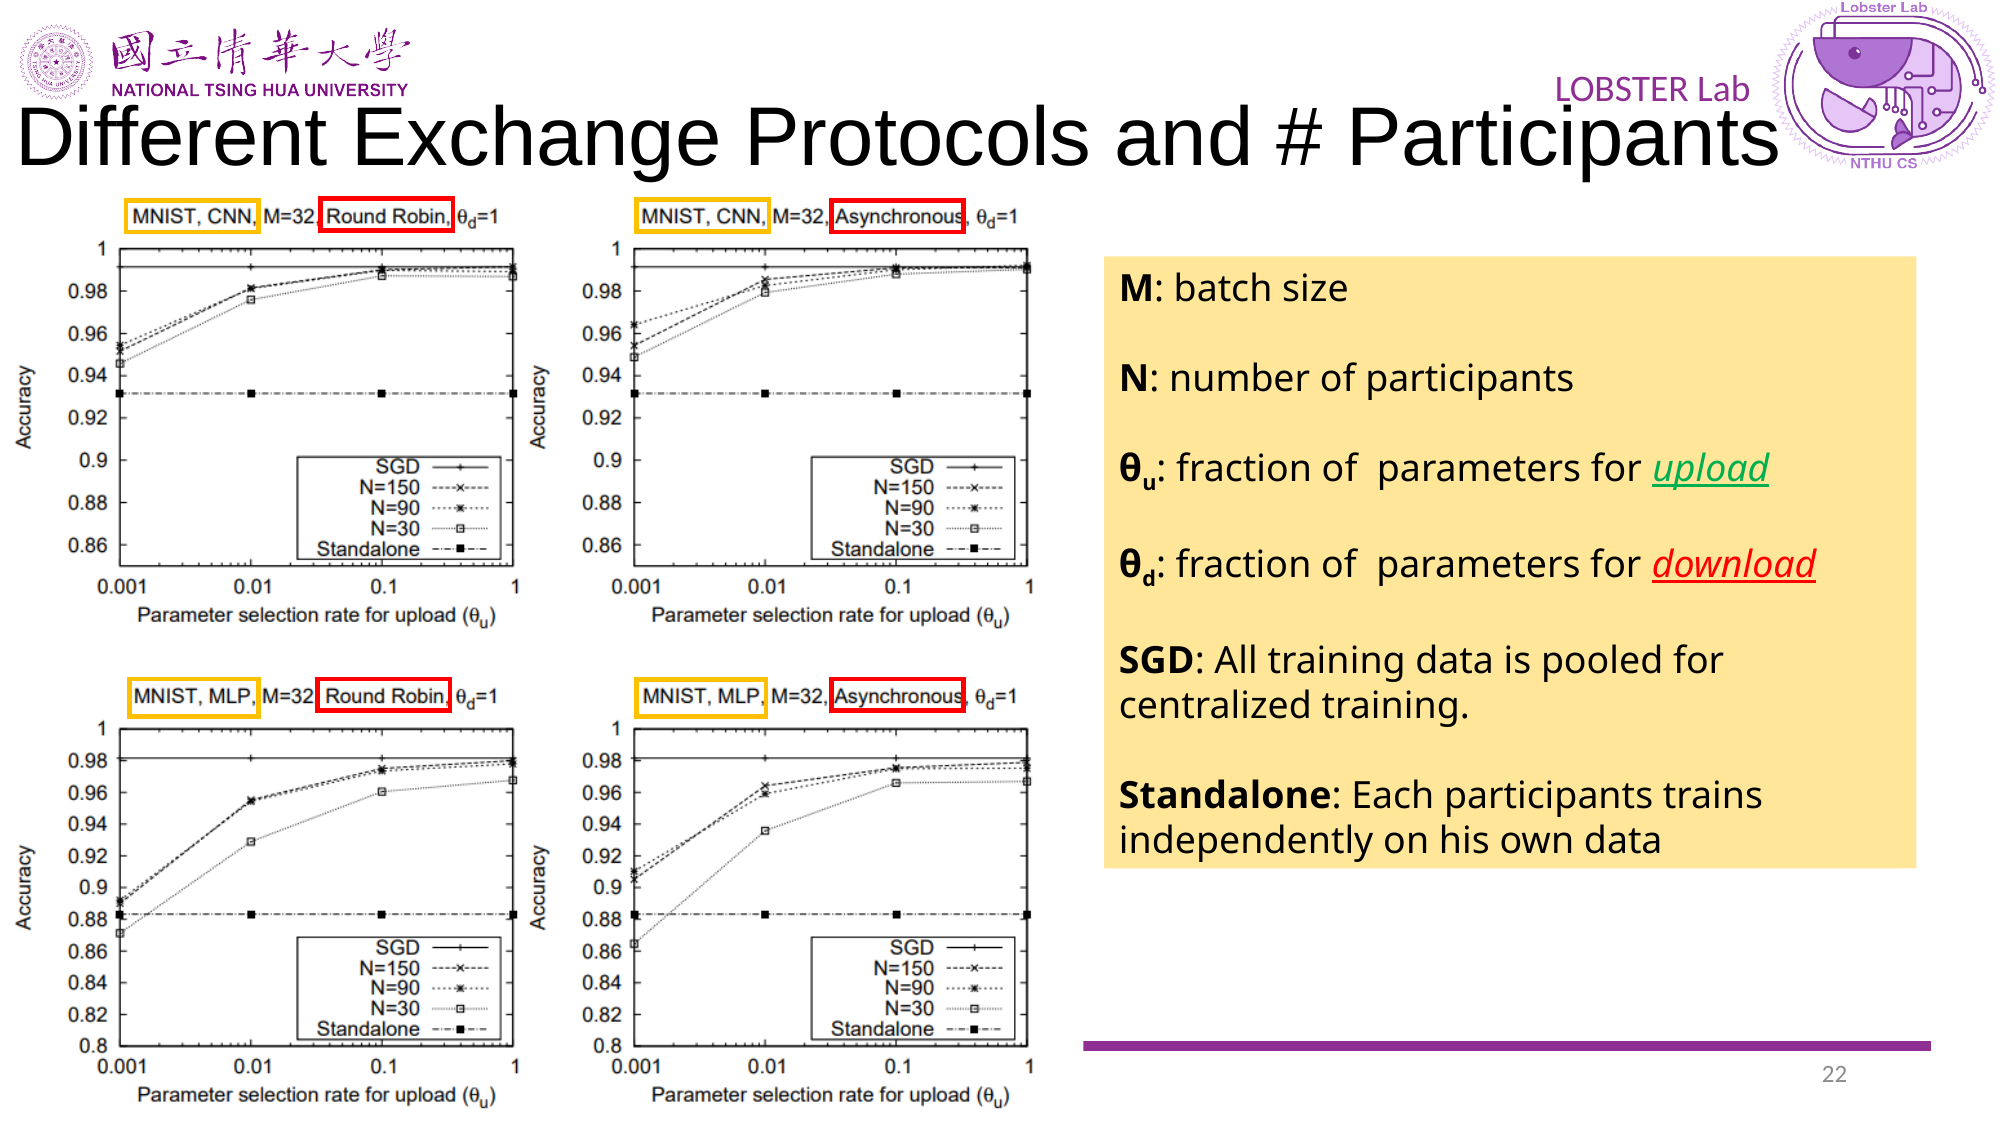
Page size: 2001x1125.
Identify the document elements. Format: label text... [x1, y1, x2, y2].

picture [0, 195, 1084, 1125]
slide_number 22 [1412, 1042, 1863, 1103]
picture [1767, 0, 2000, 173]
picture [19, 24, 410, 29]
text_box M: batch size N: number of participants θu: fraction of parameters for upload θd: fraction of parameters for download SGD: All training data is pooled for centralized training. Standalone: Each participants trains independently on his own data [1104, 256, 1917, 869]
text_box Different Exchange Protocols and # Participants [0, 29, 1970, 247]
